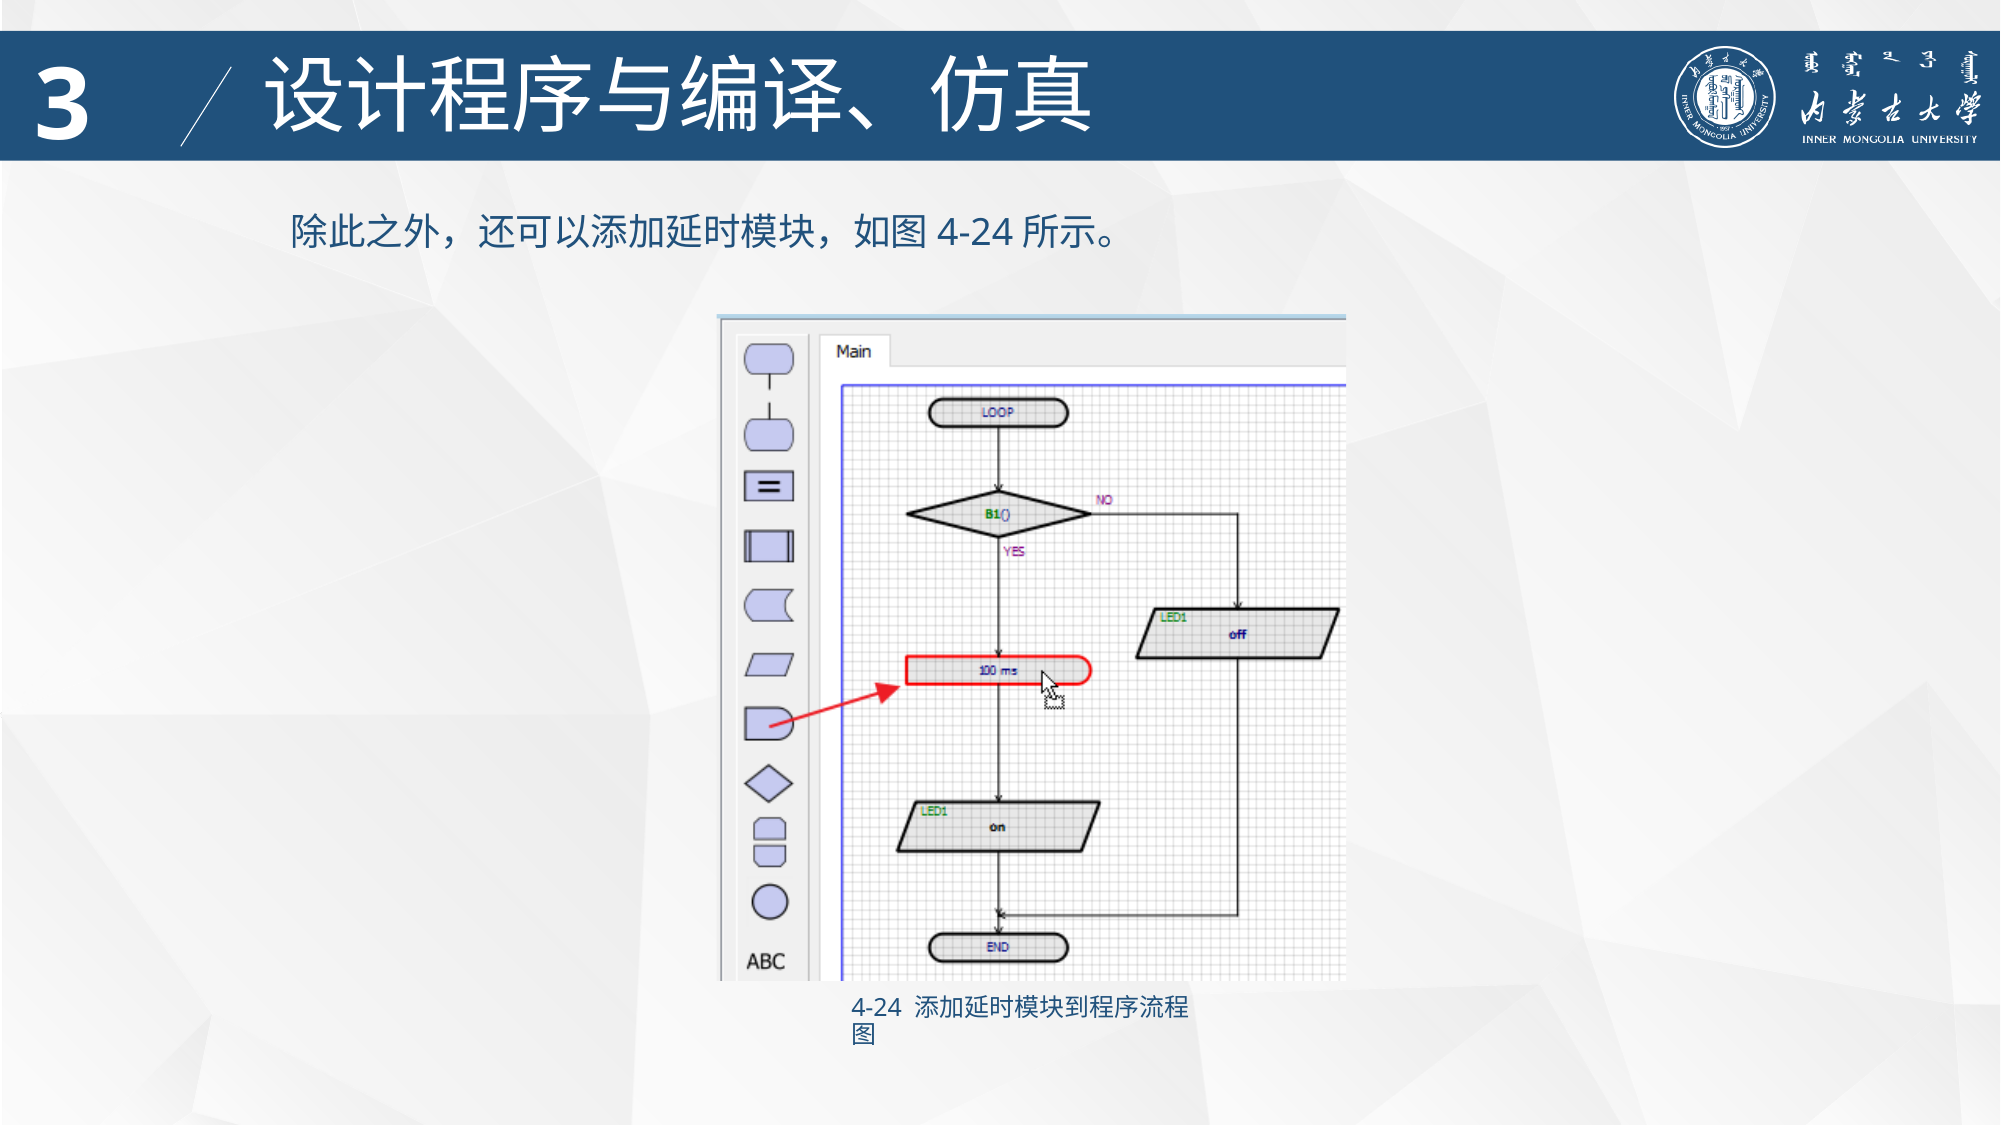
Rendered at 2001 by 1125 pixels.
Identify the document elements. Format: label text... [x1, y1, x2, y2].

text_box 4-24 添加延时模块到程序流程图 [836, 987, 1227, 1036]
picture [1673, 46, 1986, 150]
list 设计程序与编译、仿真 [247, 45, 1119, 134]
text_box 除此之外，还可以添加延时模块，如图4-24所示。 [125, 200, 1910, 261]
picture [0, 0, 2001, 1125]
list 3 [19, 45, 200, 212]
